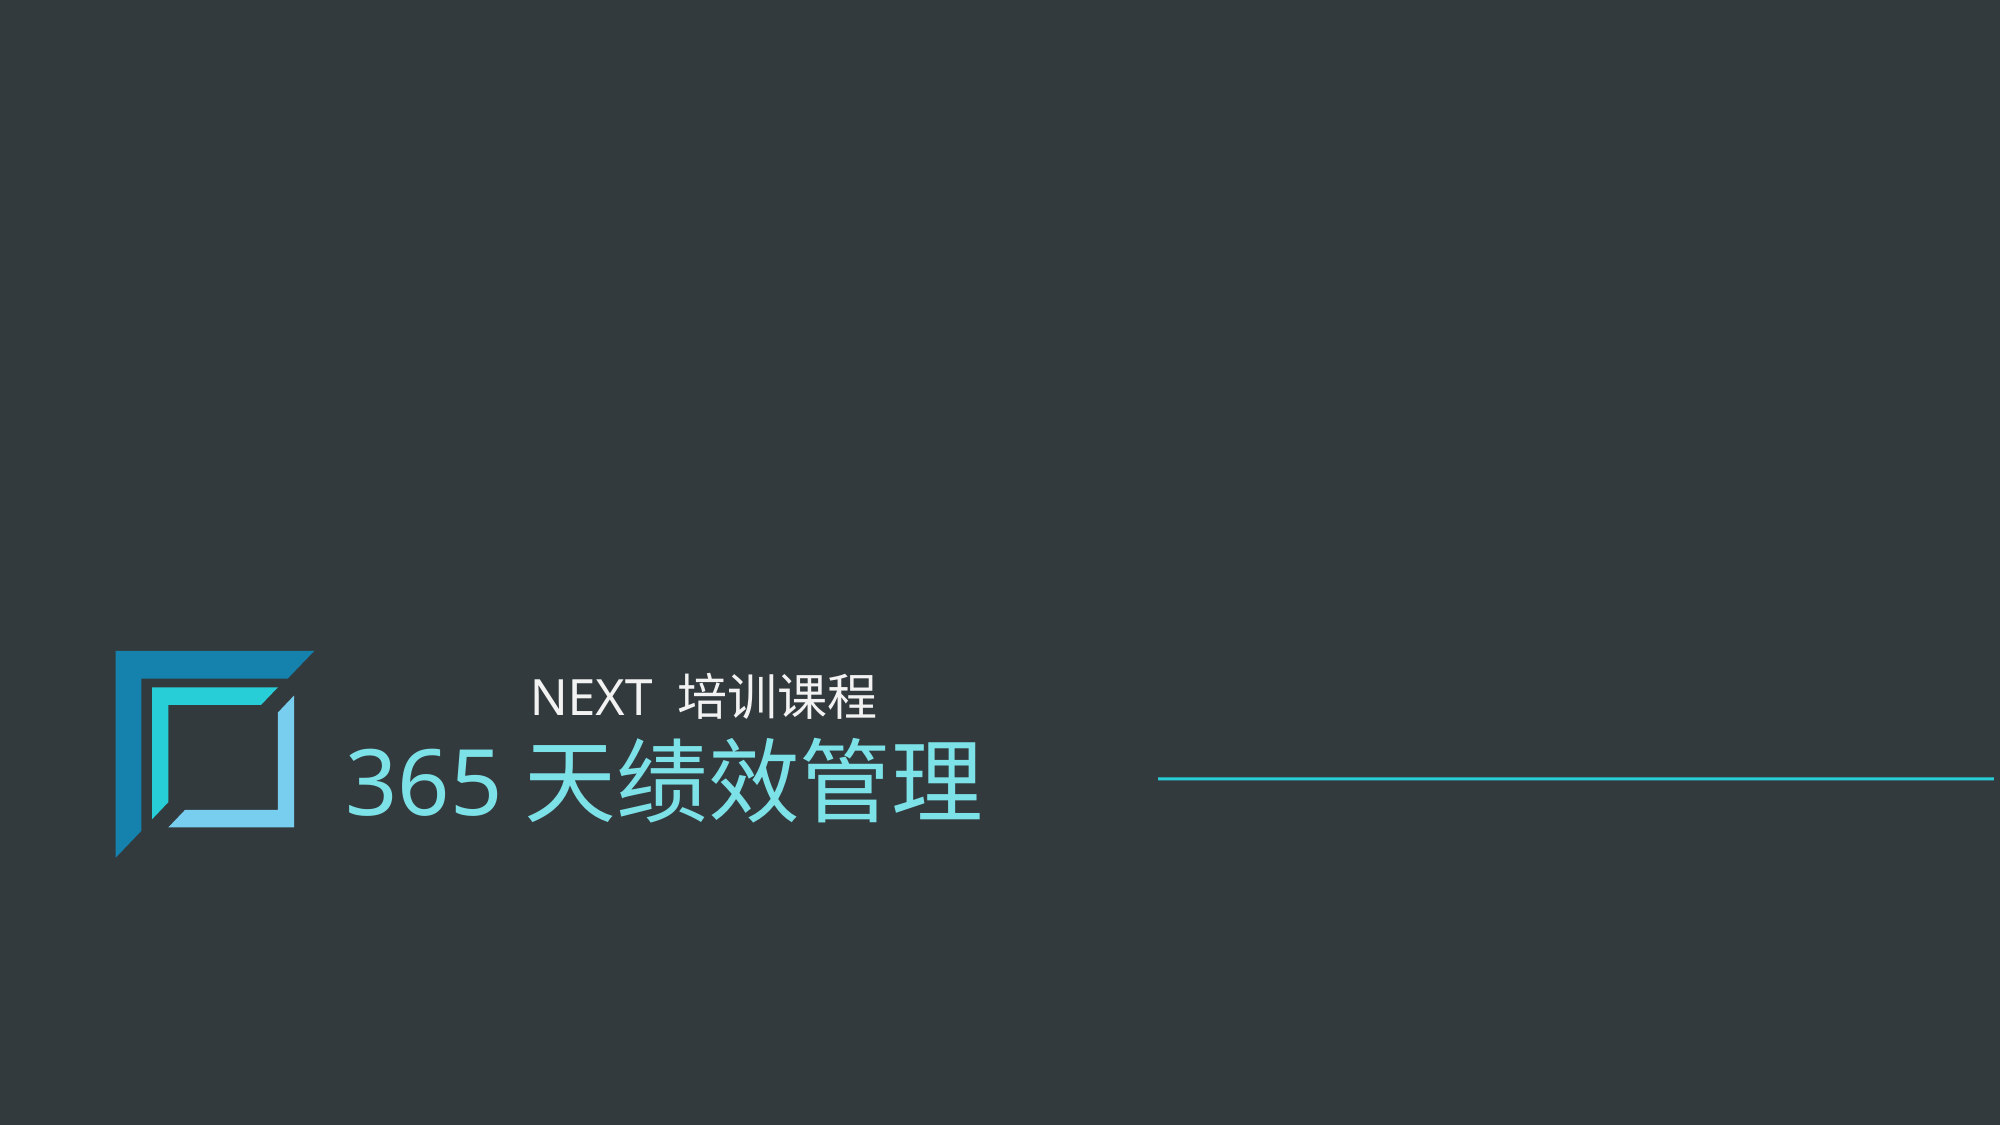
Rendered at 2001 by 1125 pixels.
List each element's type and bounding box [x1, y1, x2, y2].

text_box [115, 650, 1159, 858]
